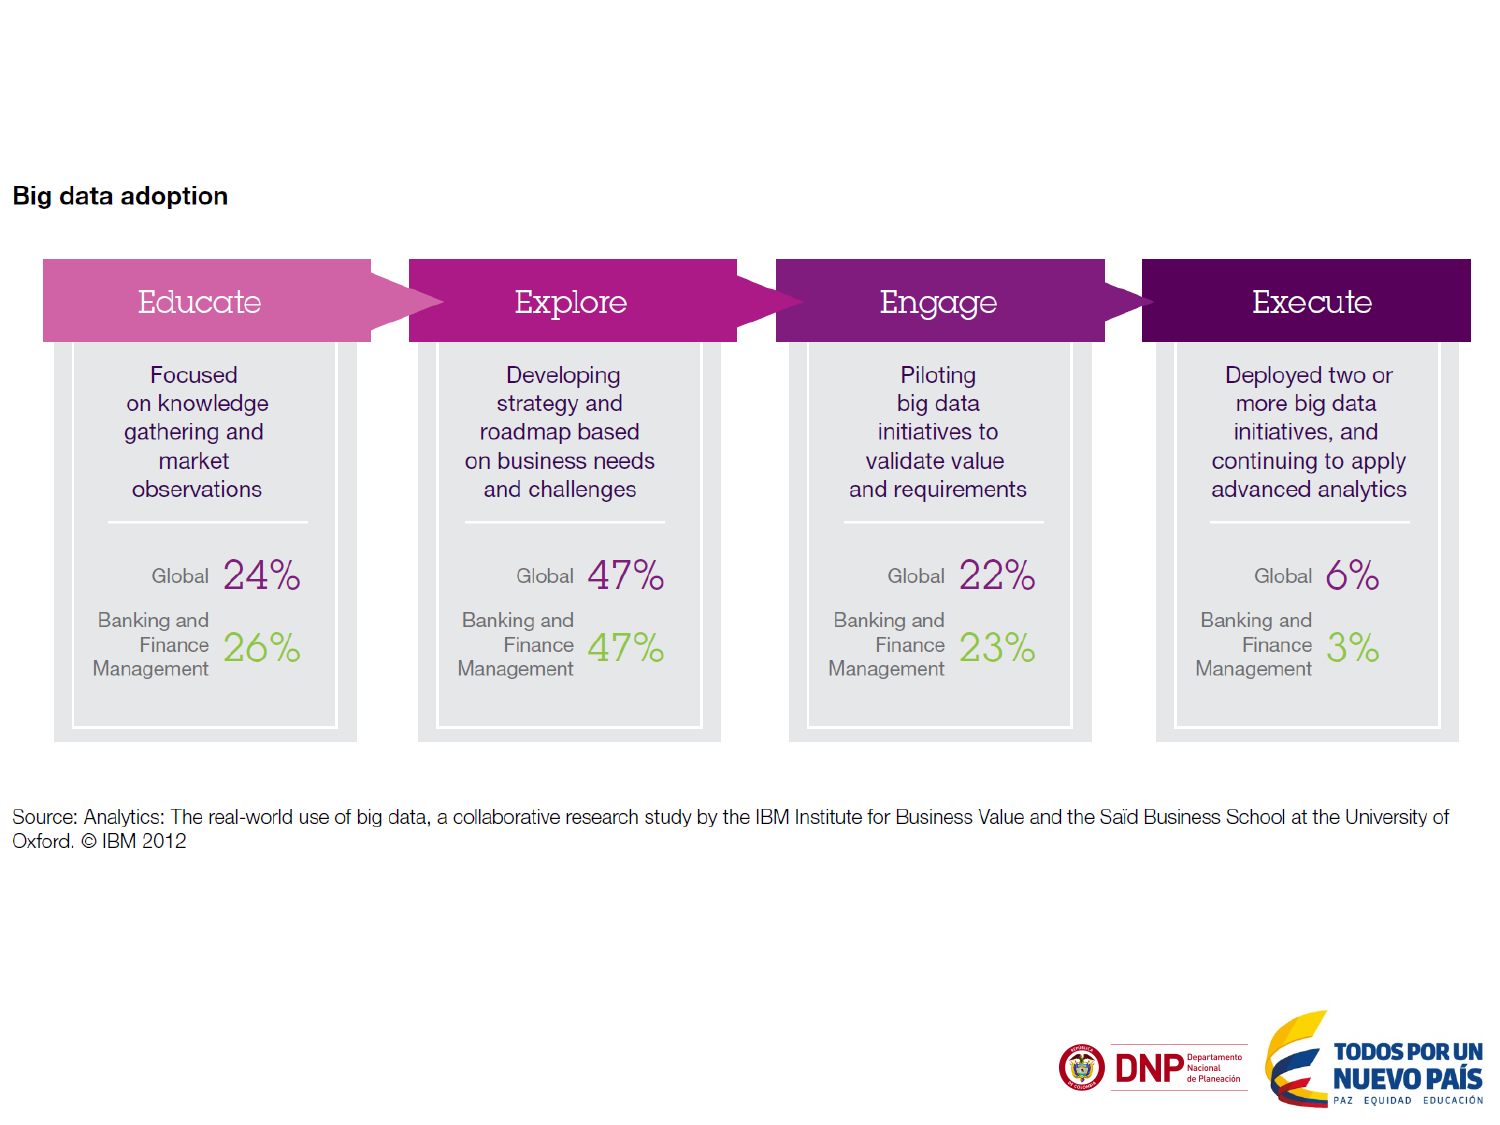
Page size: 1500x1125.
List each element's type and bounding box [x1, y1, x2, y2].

picture [1059, 999, 1495, 1124]
picture [0, 171, 1498, 859]
